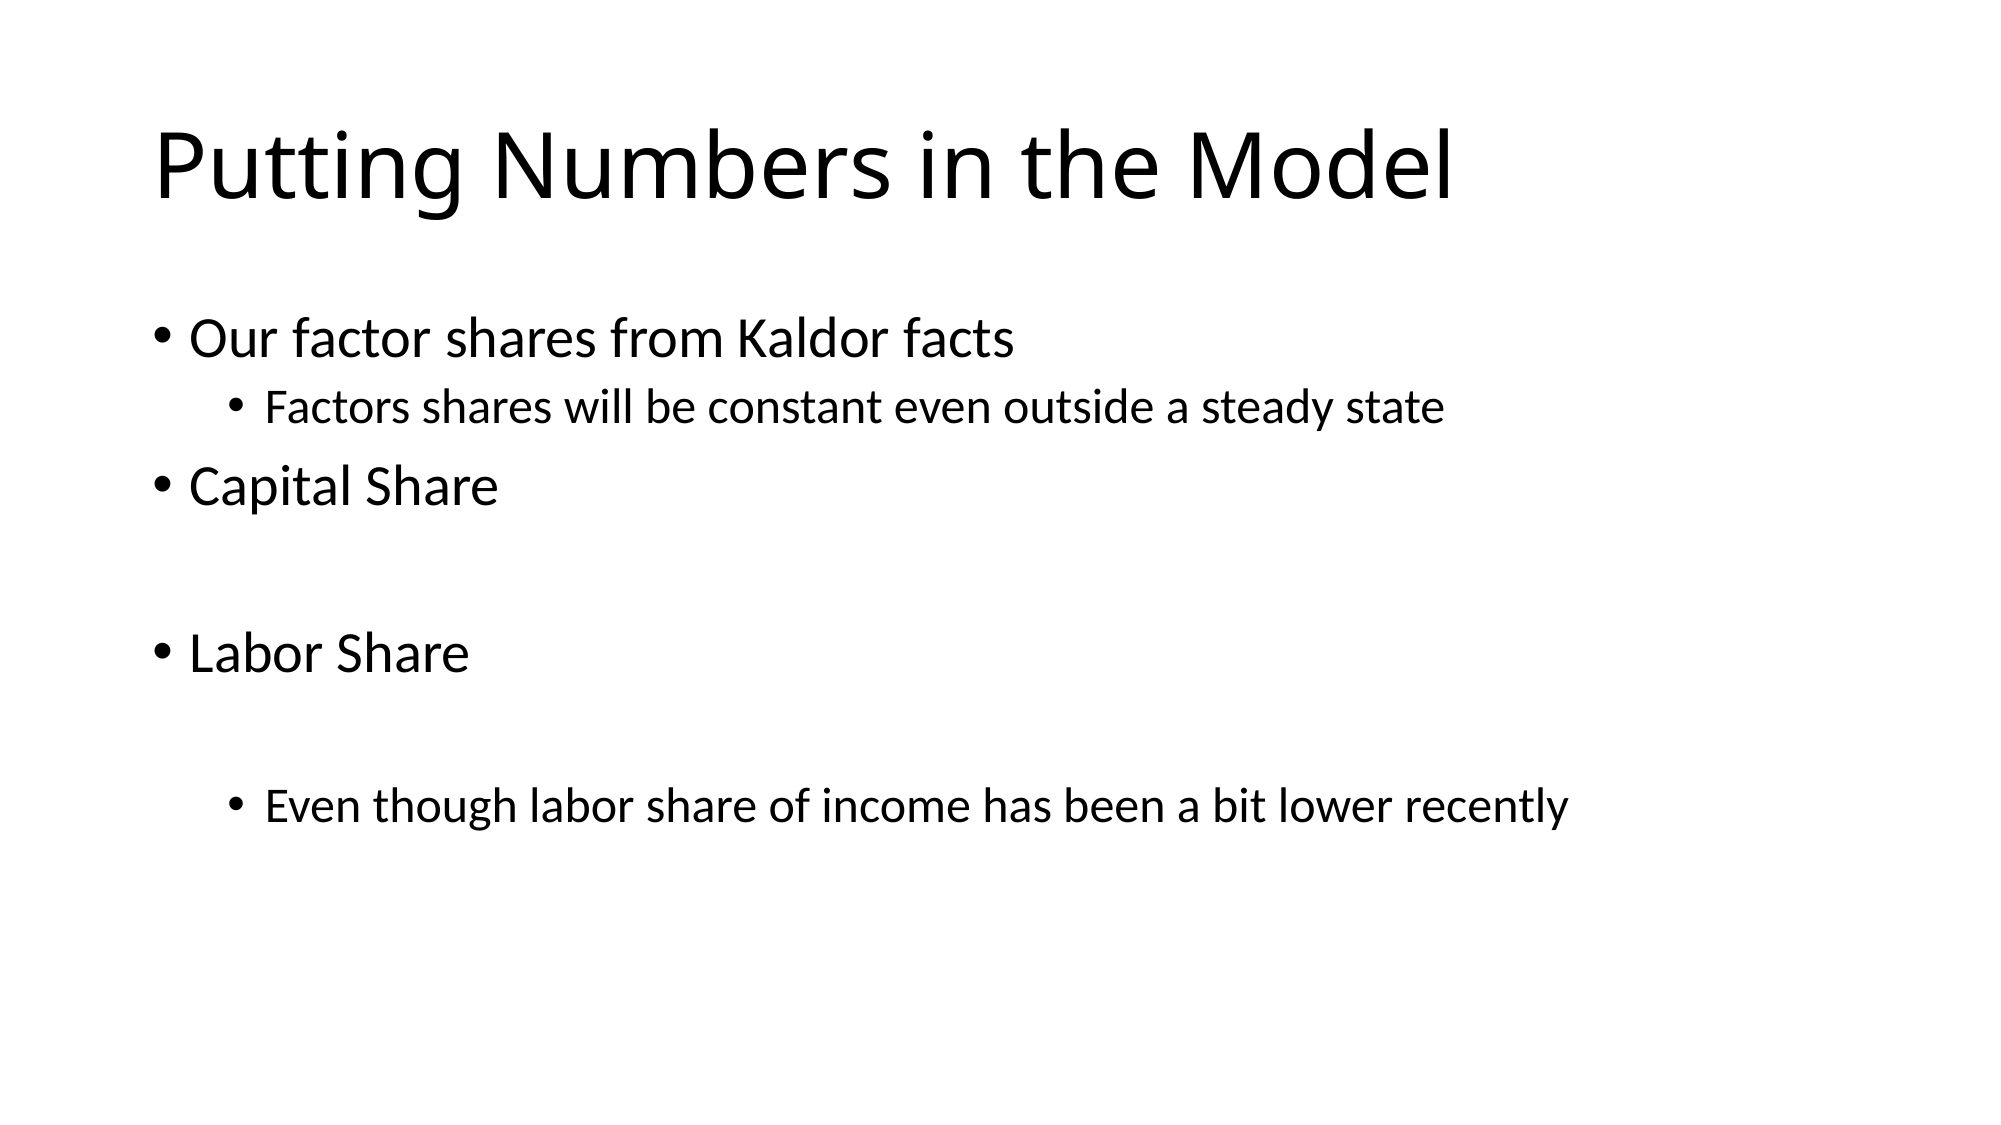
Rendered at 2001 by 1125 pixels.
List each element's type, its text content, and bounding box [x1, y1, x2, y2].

title Putting Numbers in the Model [137, 59, 1863, 278]
